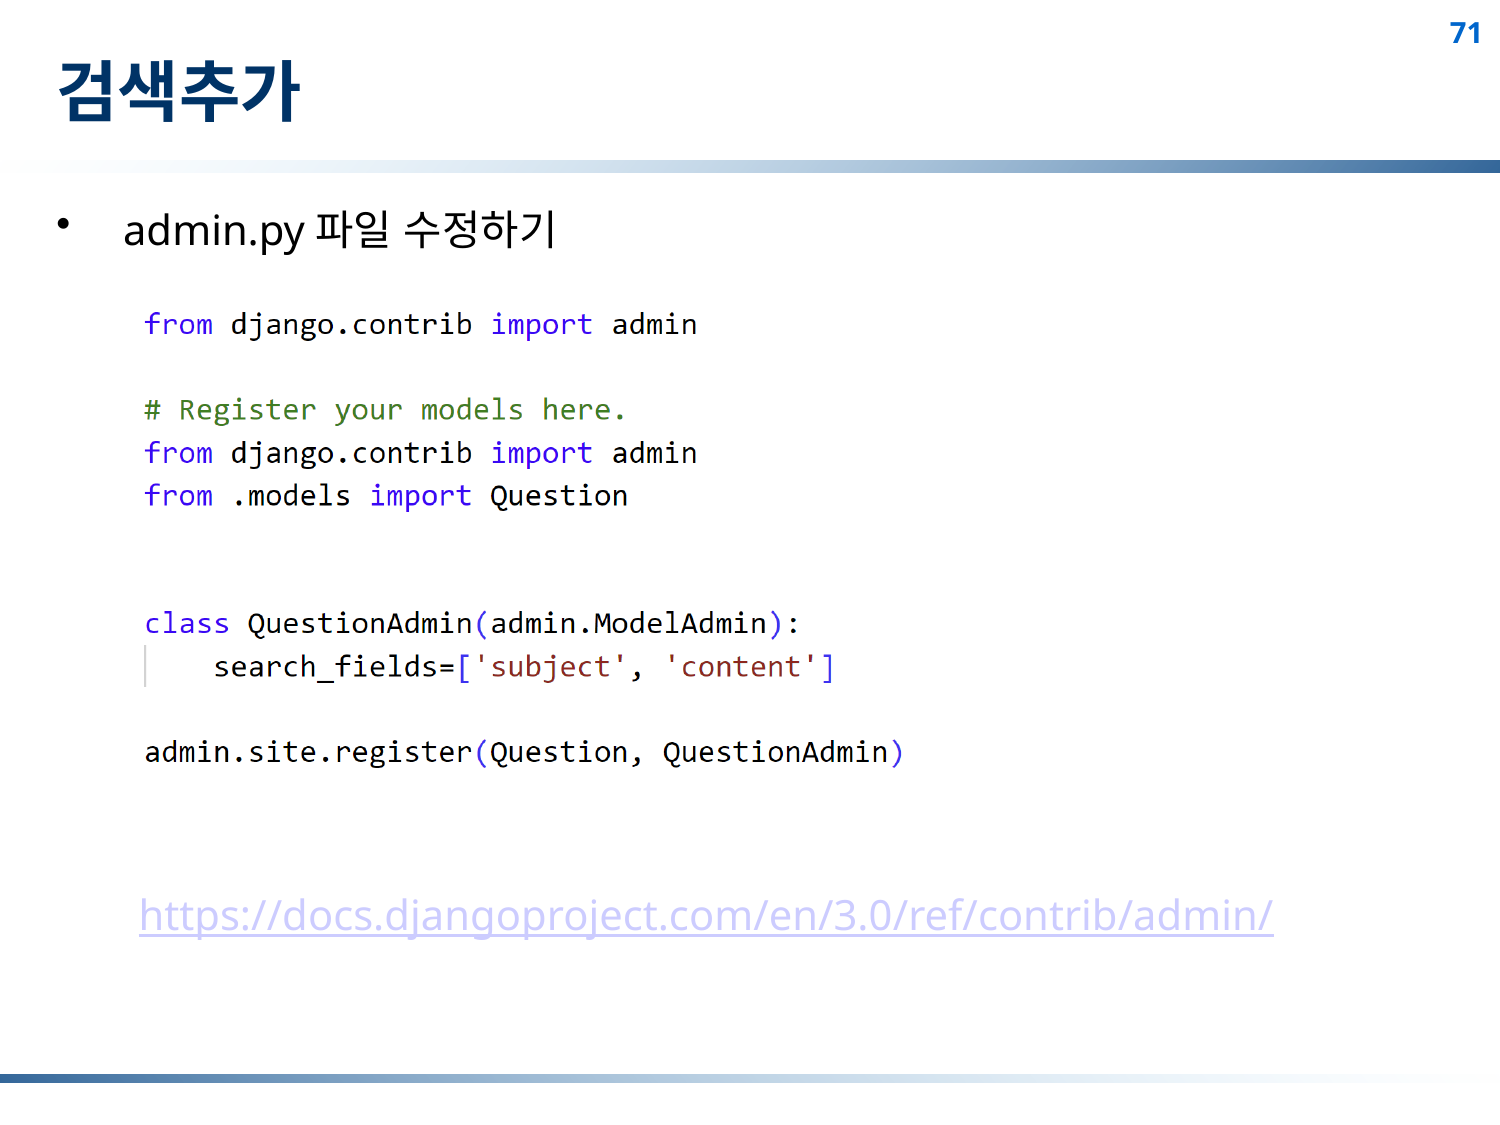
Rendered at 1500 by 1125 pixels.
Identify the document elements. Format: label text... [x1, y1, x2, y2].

title 검색추가 [41, 19, 1424, 161]
list admin.py파일 수정하기 [41, 196, 1459, 1059]
picture [135, 302, 949, 771]
